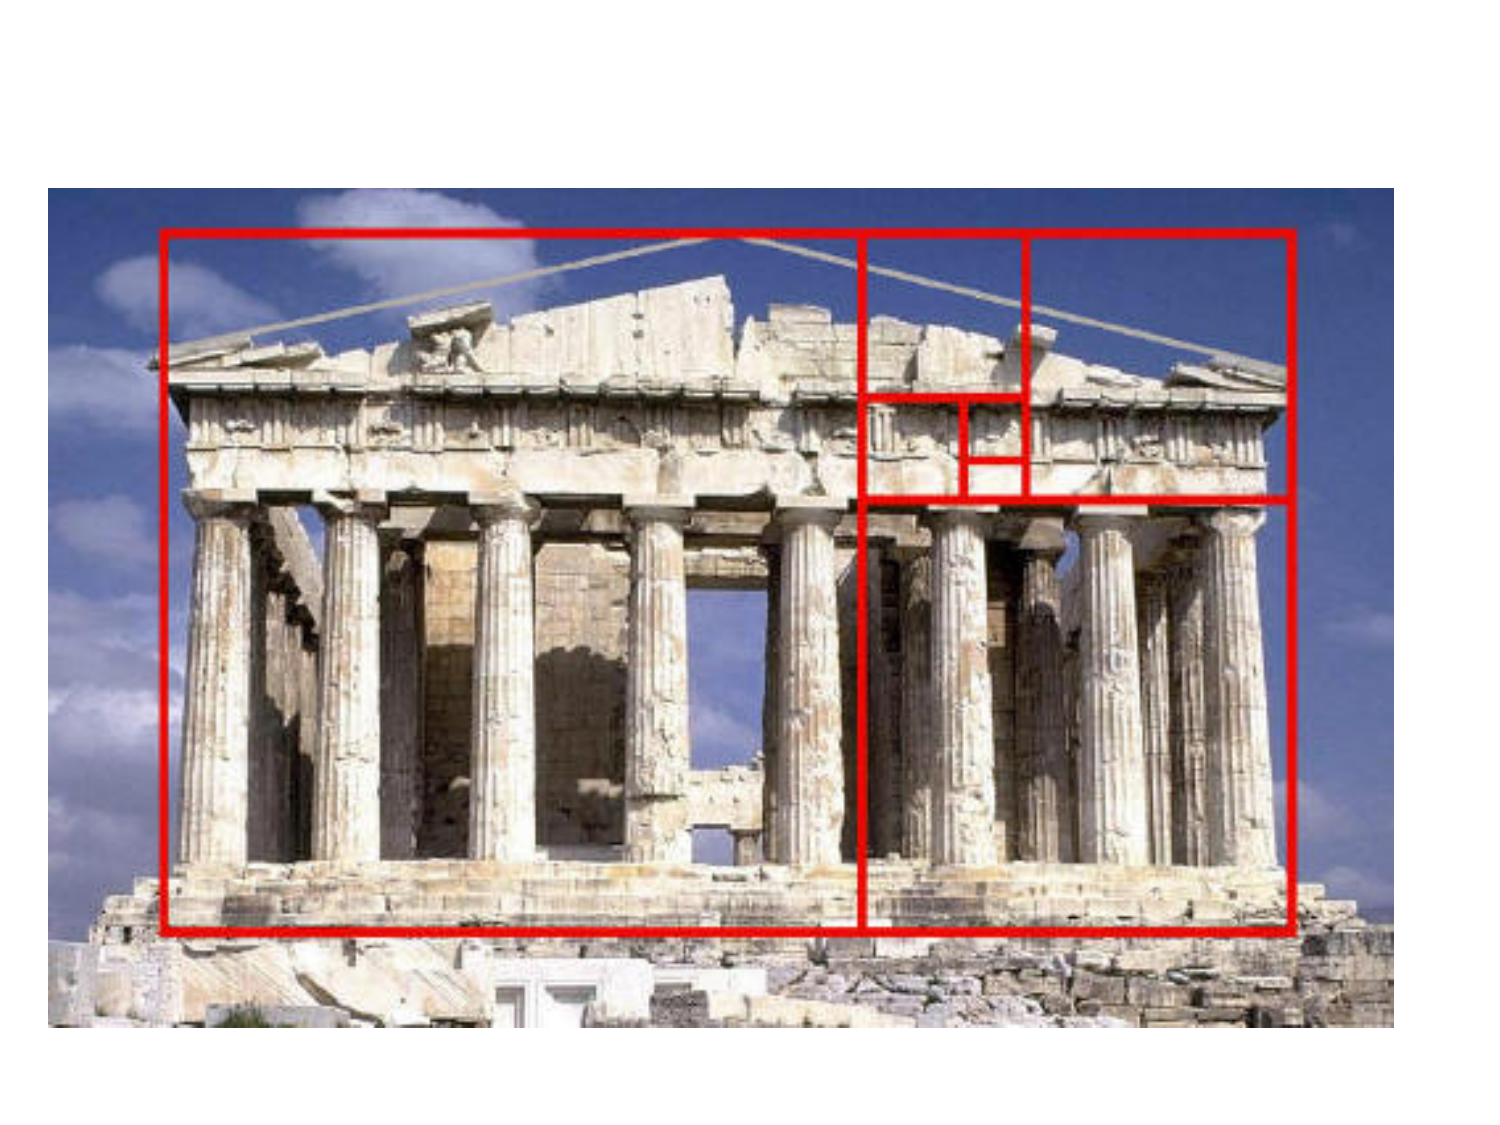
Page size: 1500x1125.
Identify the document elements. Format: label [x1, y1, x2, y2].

picture [48, 188, 1394, 1028]
